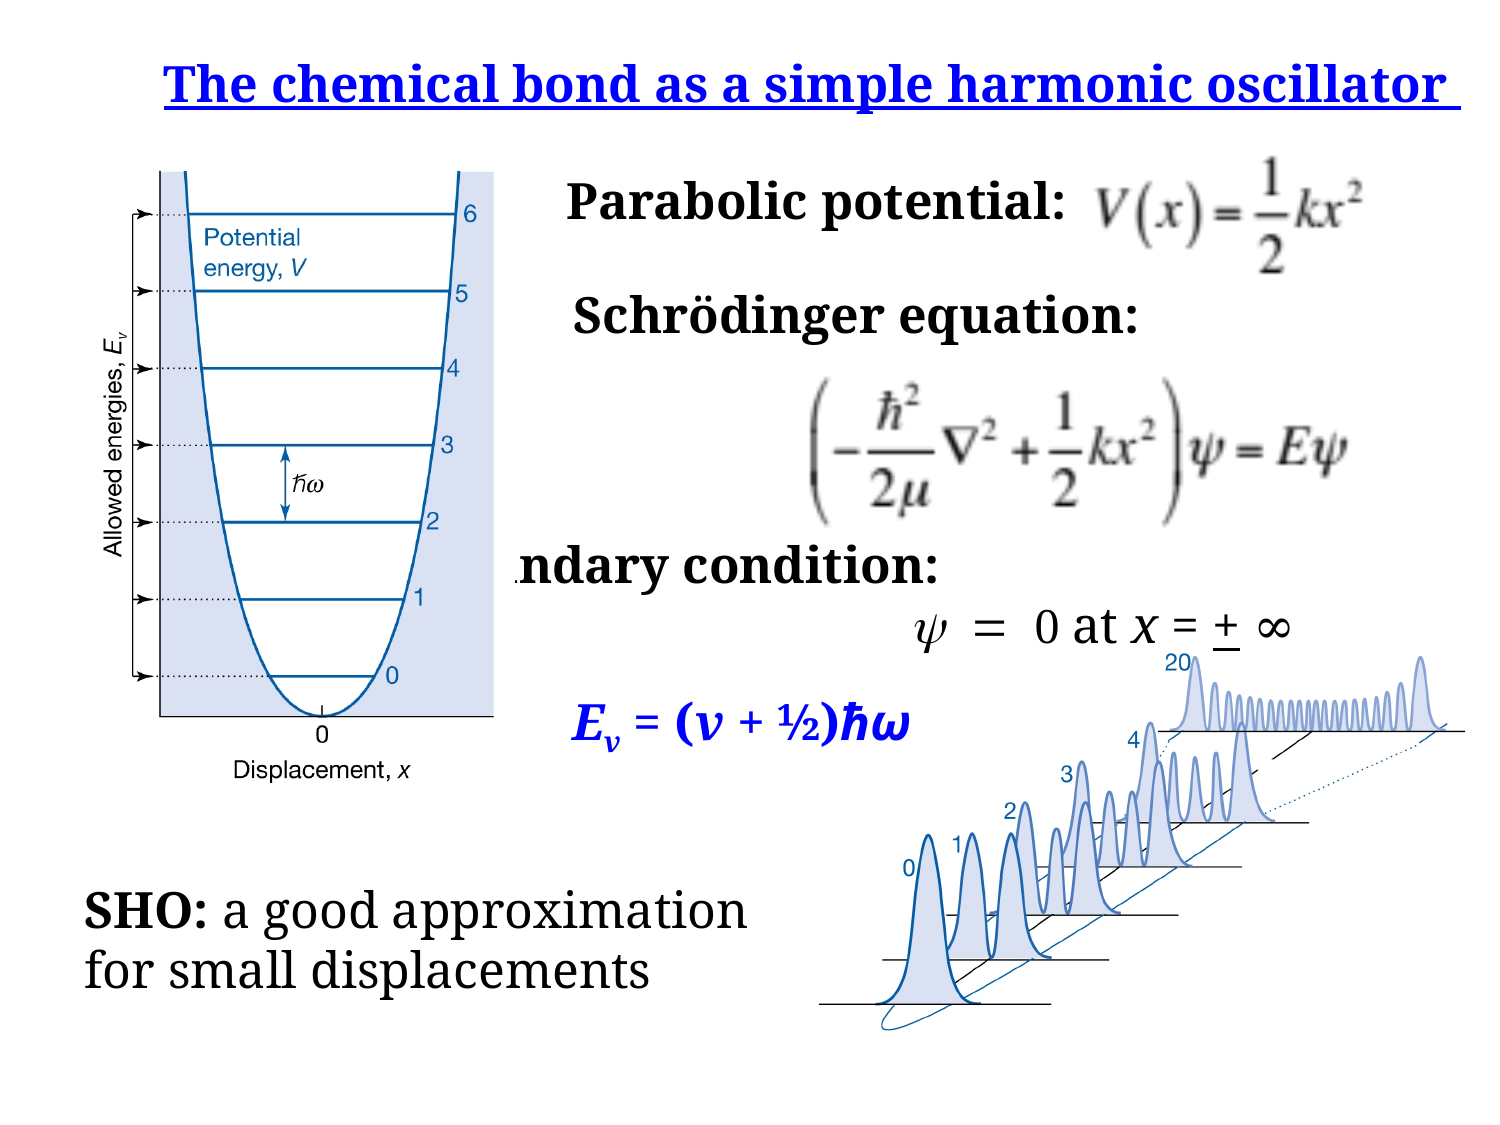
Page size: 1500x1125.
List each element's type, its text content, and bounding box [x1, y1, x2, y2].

picture [88, 156, 515, 794]
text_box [804, 368, 1351, 533]
text_box Schrödinger equation: [558, 275, 1155, 351]
text_box The chemical bond as a simple harmonic oscillator [148, 0, 1497, 166]
text_box Boundary condition: ψ = 0 at x = + ∞ [519, 526, 1323, 662]
text_box SHO: a good approximation for small displacements [69, 870, 777, 1006]
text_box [1088, 140, 1367, 278]
text_box Parabolic potential: [551, 162, 1082, 237]
picture [804, 638, 1478, 1044]
text_box Ev = (v + ½)ħω [557, 683, 799, 767]
